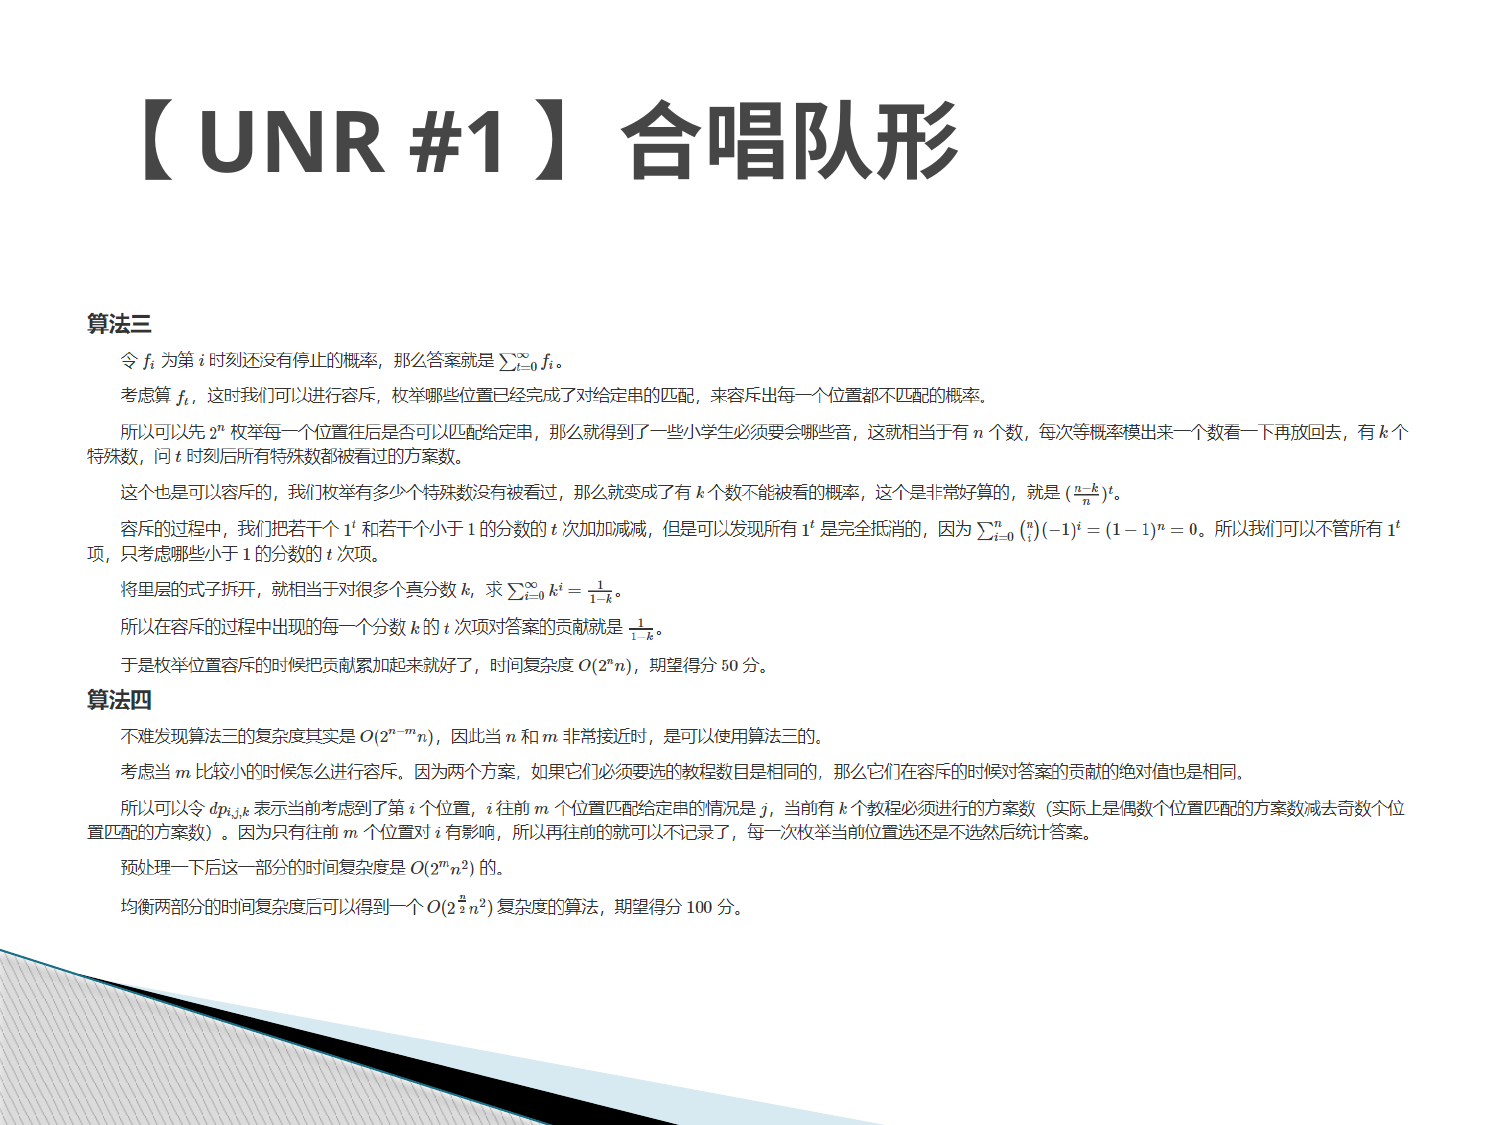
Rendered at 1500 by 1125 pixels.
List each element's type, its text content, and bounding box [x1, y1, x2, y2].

title 【UNR #1】合唱队形 [75, 45, 1425, 233]
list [74, 306, 1426, 923]
